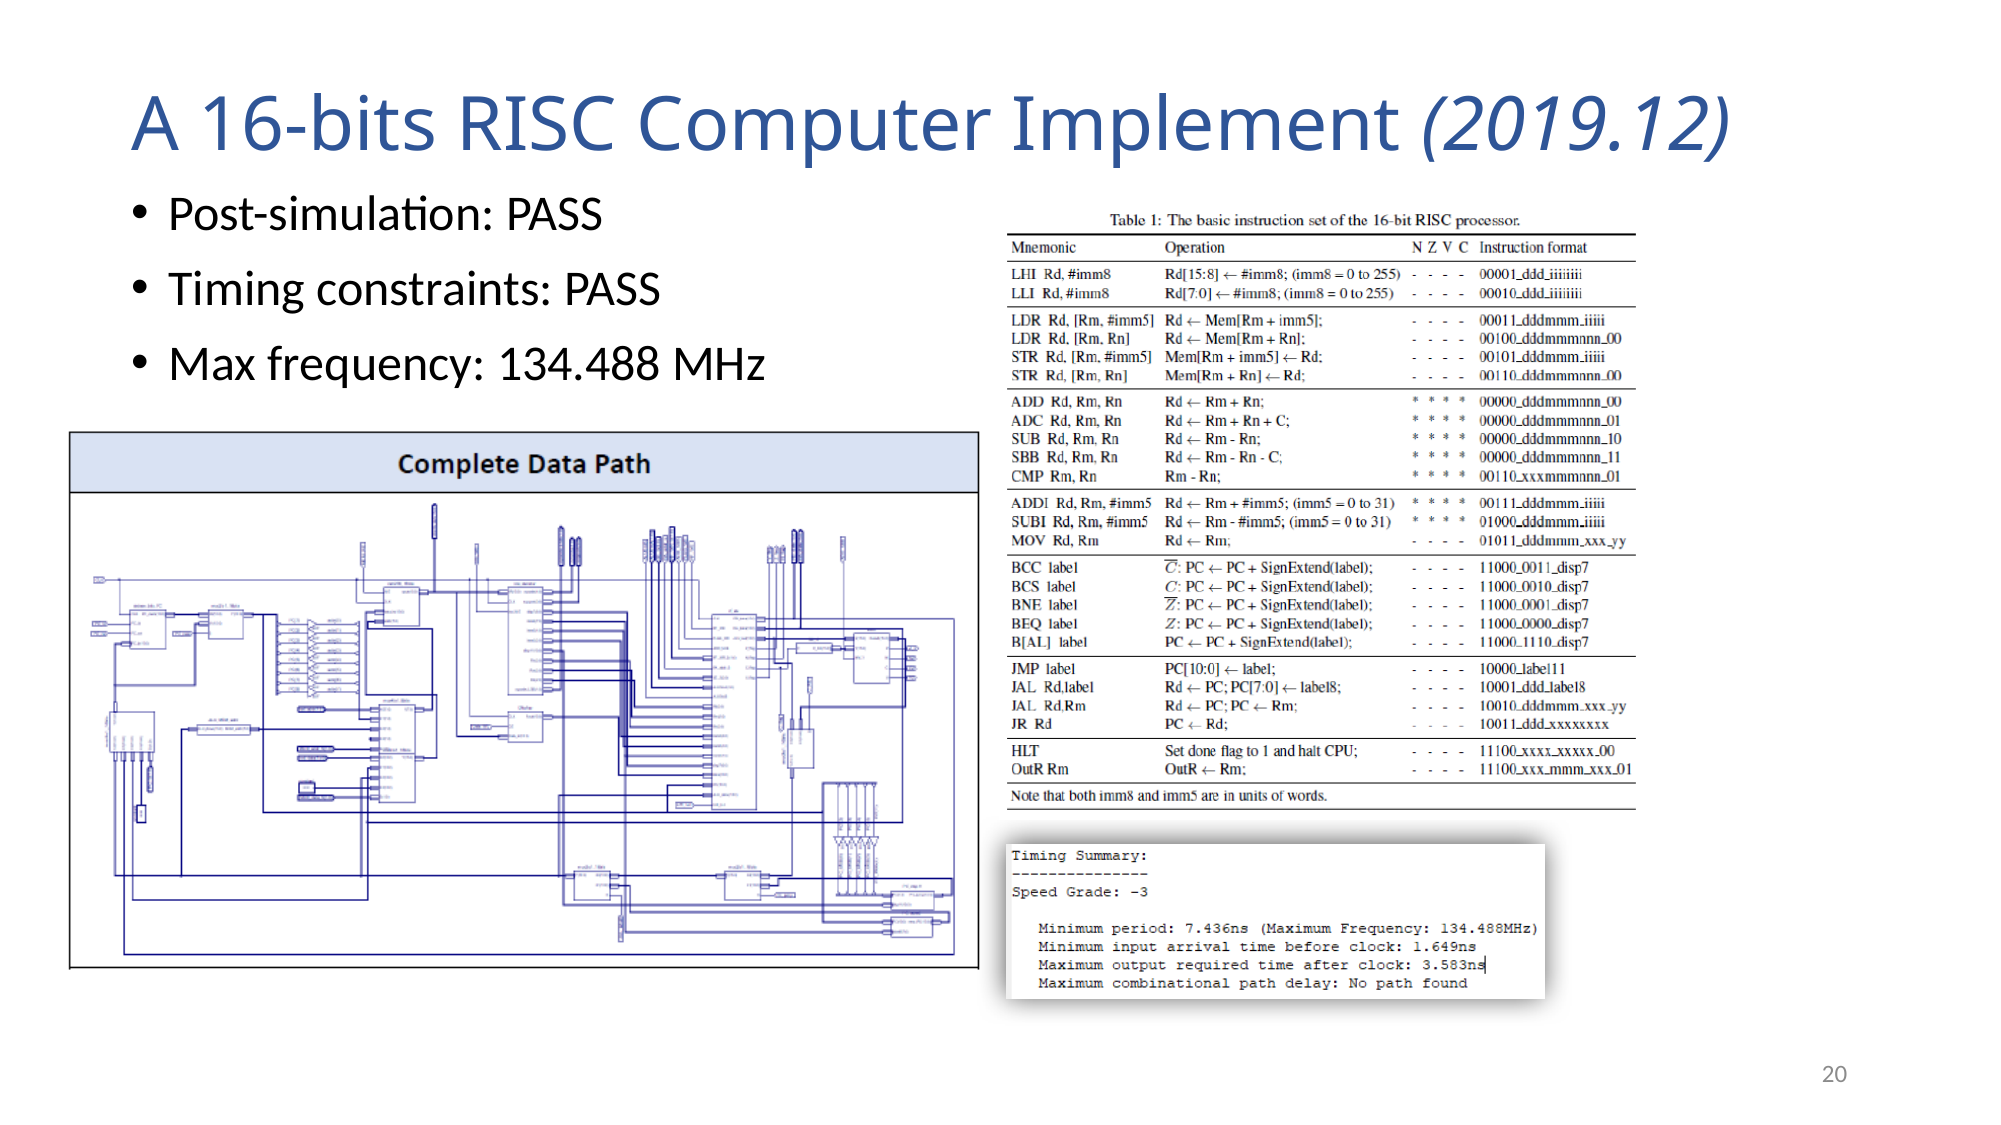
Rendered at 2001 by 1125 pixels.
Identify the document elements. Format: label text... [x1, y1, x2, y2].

title A 16-bits RISC Computer Implement (2019.12) [116, 72, 1801, 180]
slide_number 20 [1412, 1042, 1863, 1103]
picture [999, 201, 1645, 821]
list Post-simulation: PASS Timing constraints: PASS Max frequency: 134.488 MHz [116, 179, 1021, 417]
picture [1006, 844, 1545, 999]
picture [62, 426, 988, 977]
